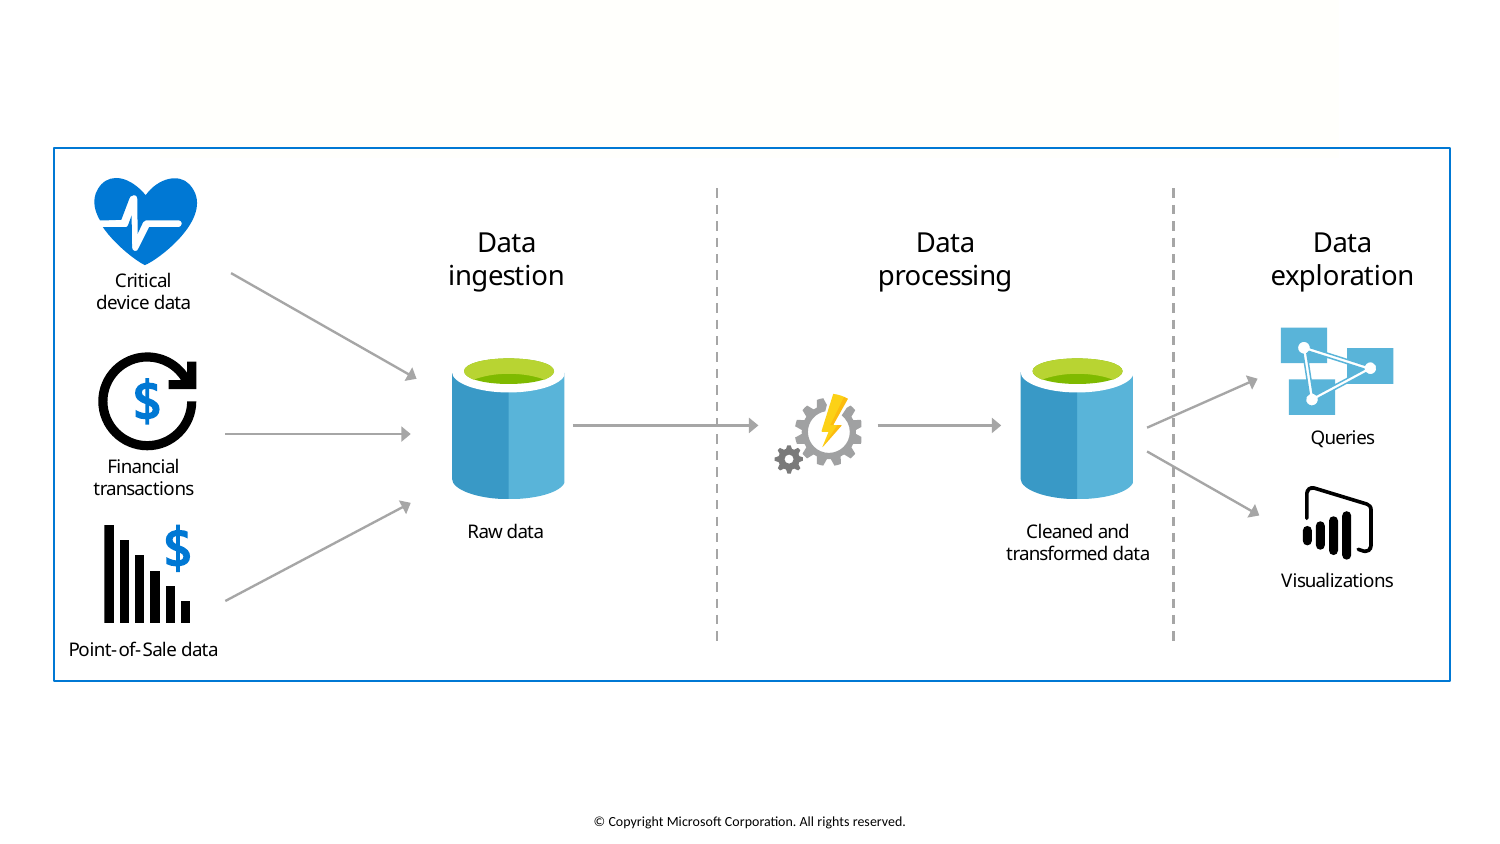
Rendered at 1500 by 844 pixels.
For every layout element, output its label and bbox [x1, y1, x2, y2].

picture [52, 0, 1452, 683]
